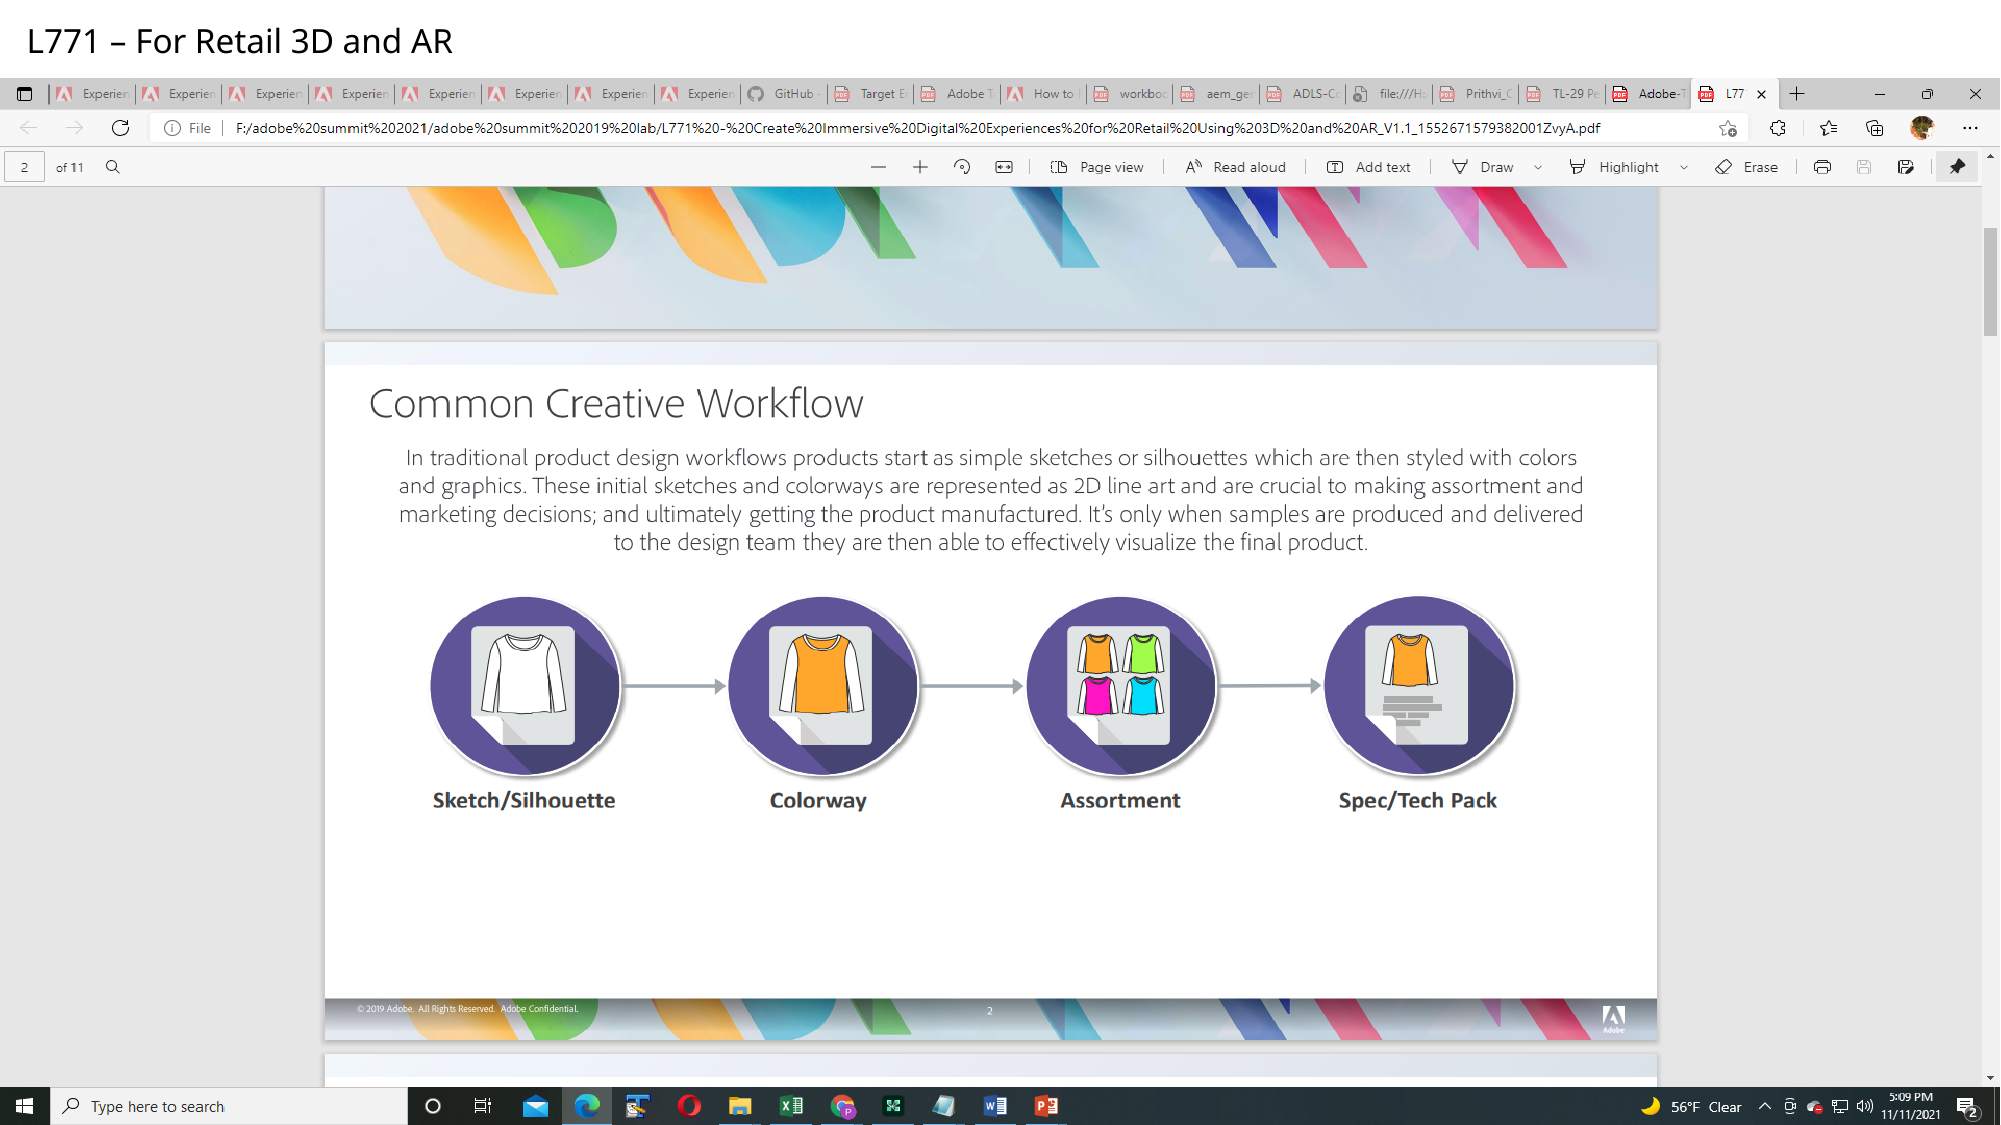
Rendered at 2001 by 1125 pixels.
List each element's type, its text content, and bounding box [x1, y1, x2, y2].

picture [0, 78, 2000, 1125]
title L771 – For Retail 3D and AR [11, 12, 1909, 68]
